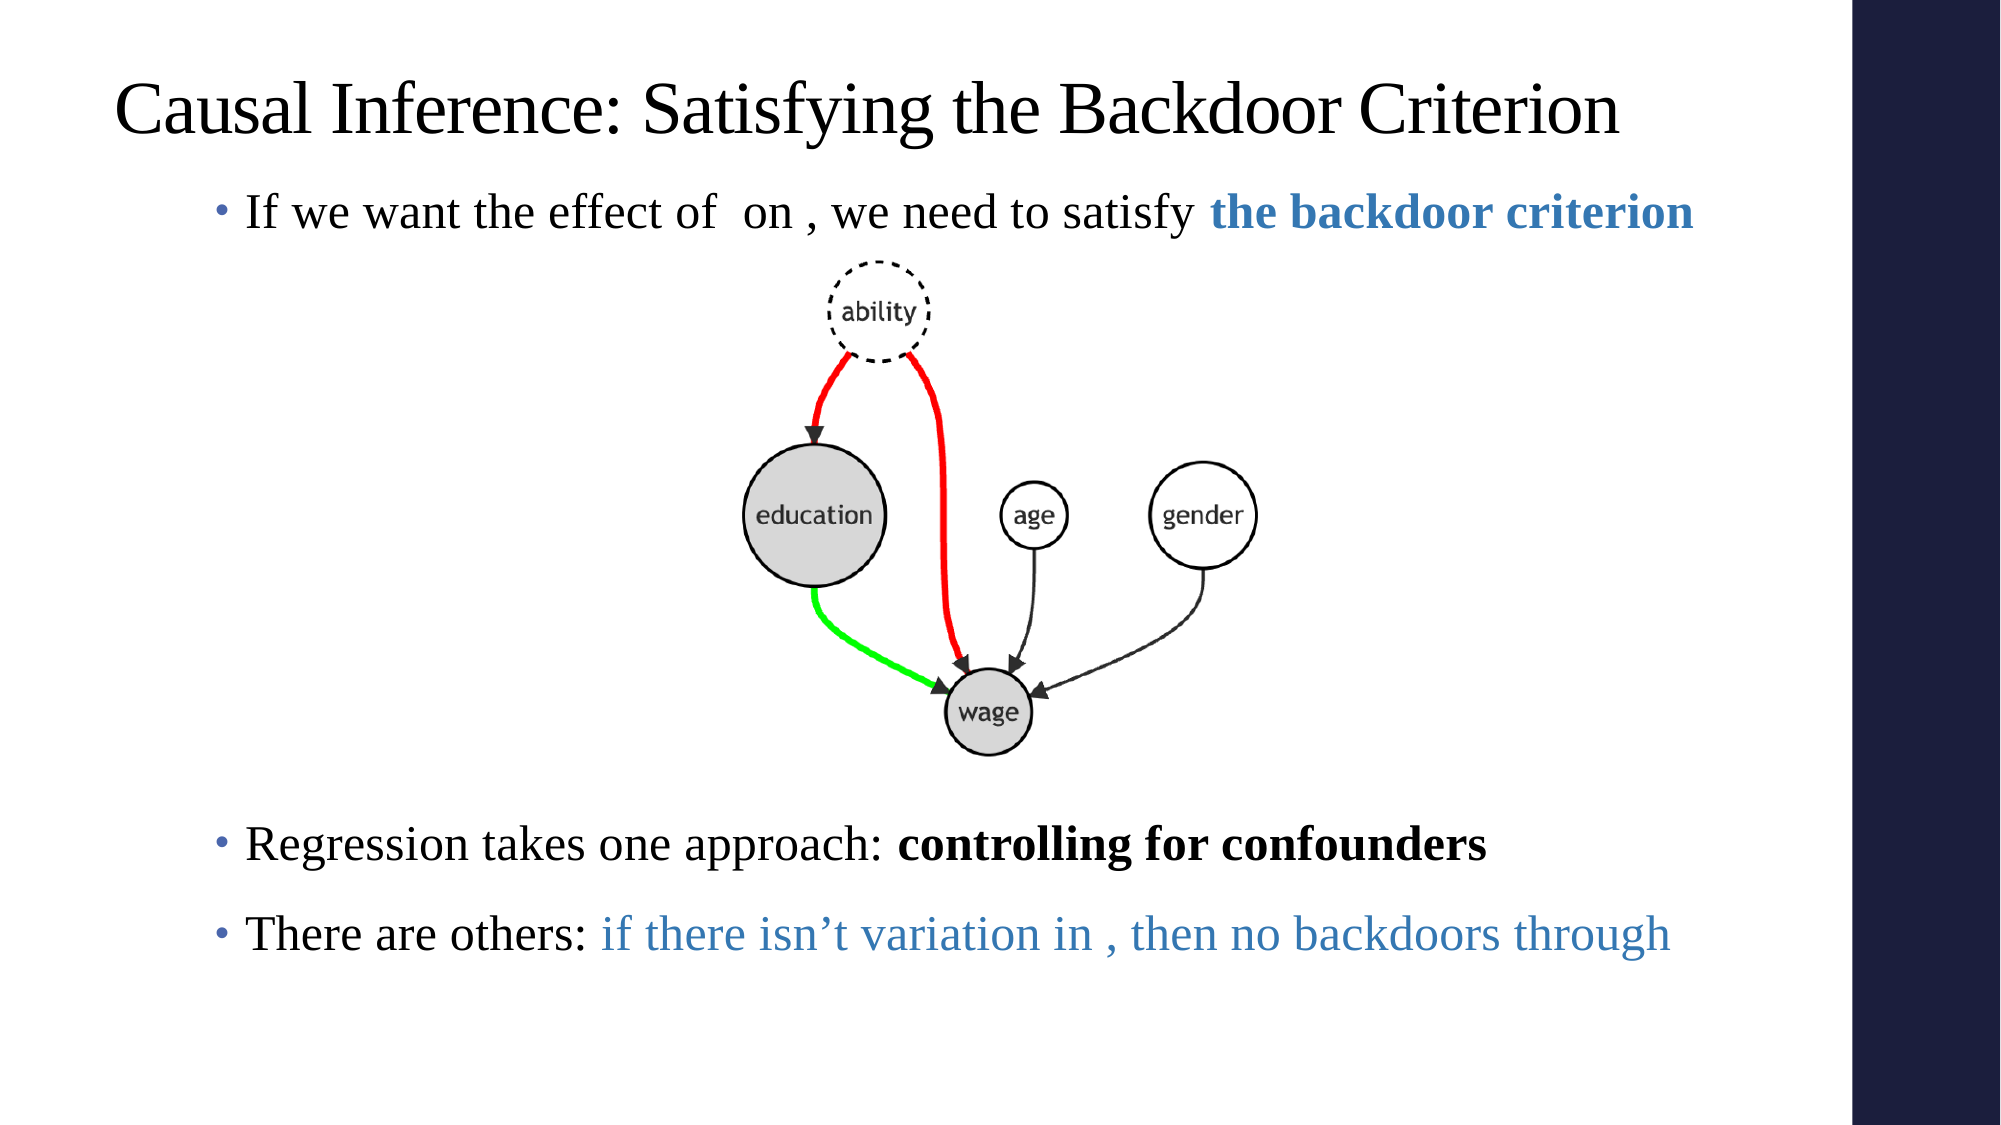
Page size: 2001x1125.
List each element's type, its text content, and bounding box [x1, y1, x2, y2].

picture [399, 249, 1601, 767]
title Causal Inference: Satisfying the Backdoor Criterion [99, 55, 1813, 158]
